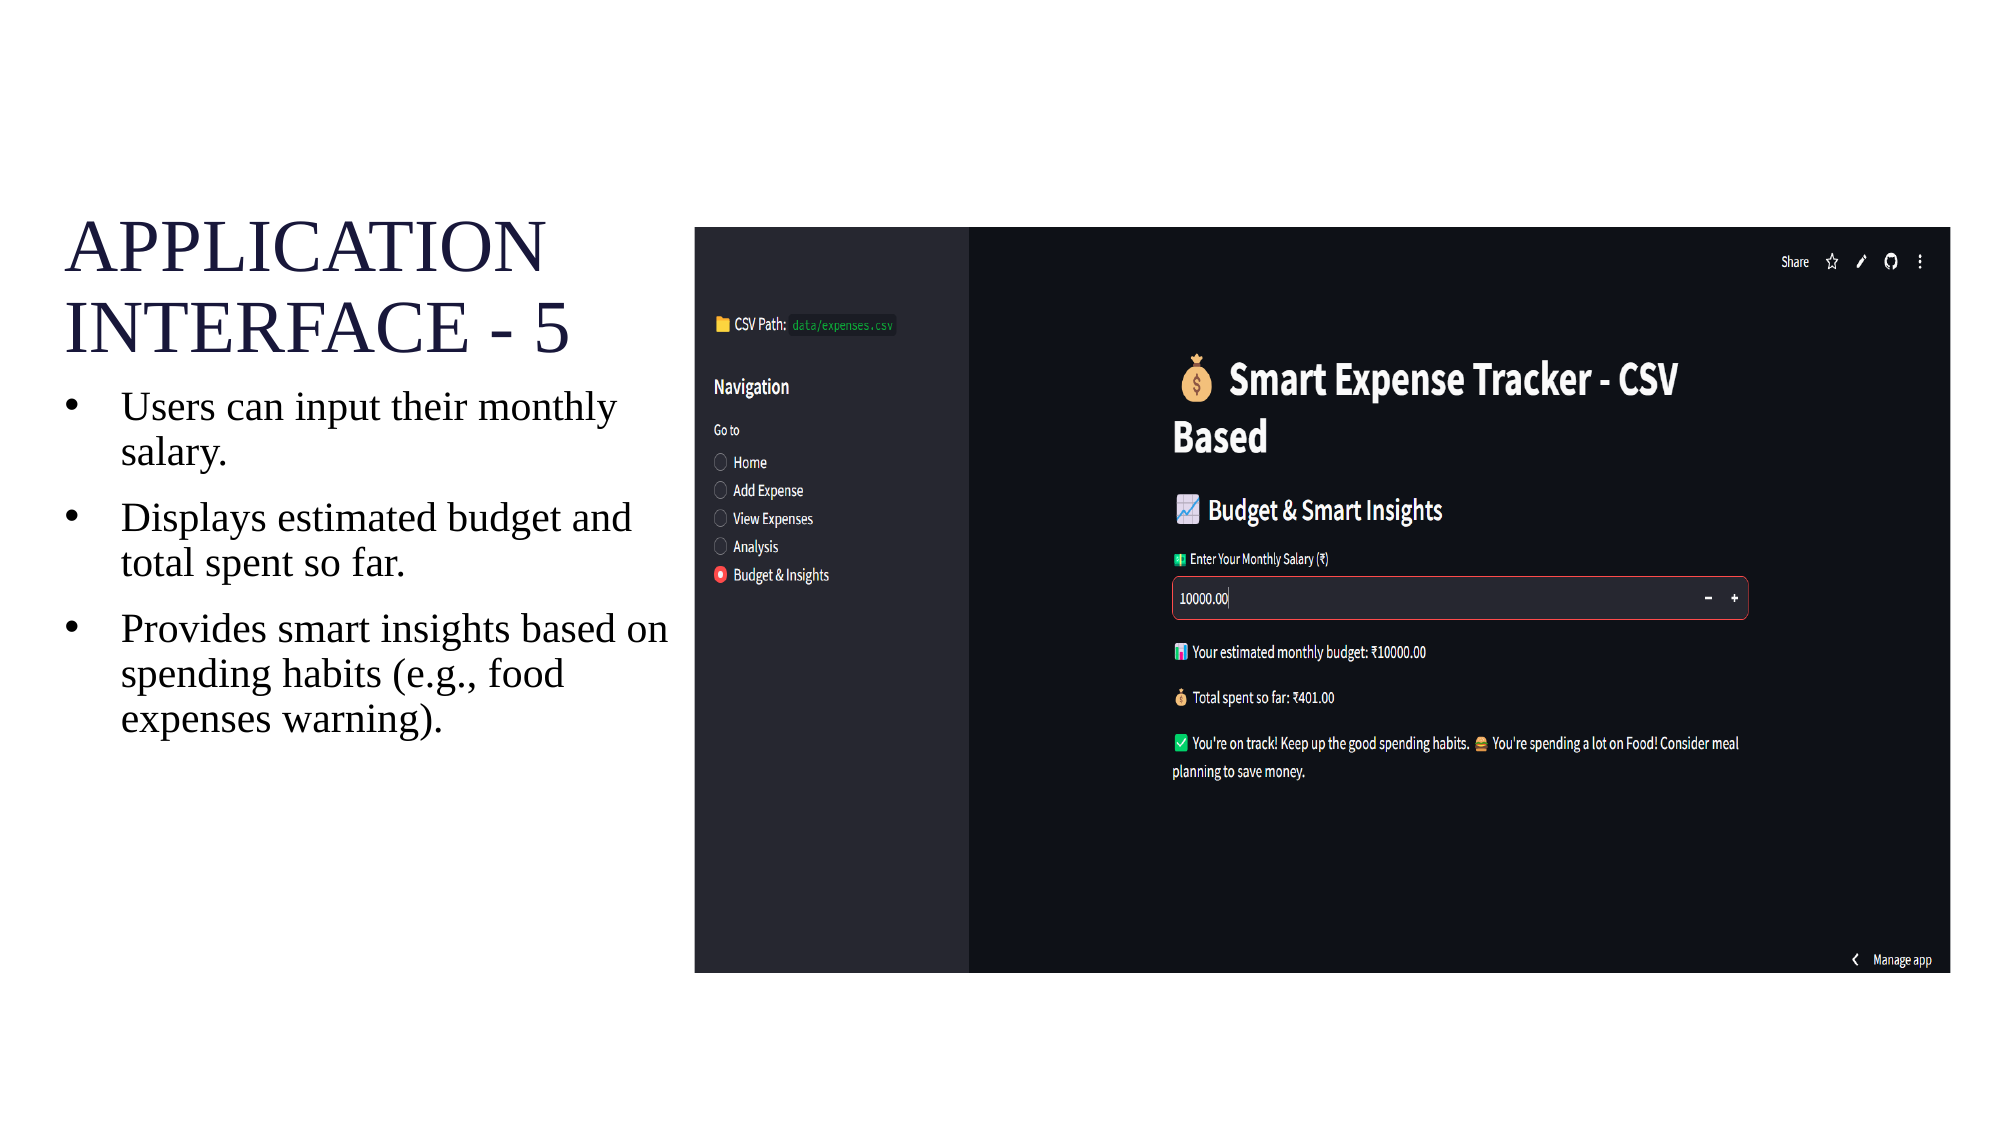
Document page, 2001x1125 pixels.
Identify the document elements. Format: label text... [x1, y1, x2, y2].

title APPLICATION INTERFACE - 5 [49, 114, 695, 376]
picture [694, 227, 1951, 973]
list Users can input their monthly salary. Displays estimated budget and total spent so far. Provides smart insights based on spending habits (e.g., food expenses warning). [49, 376, 695, 1002]
